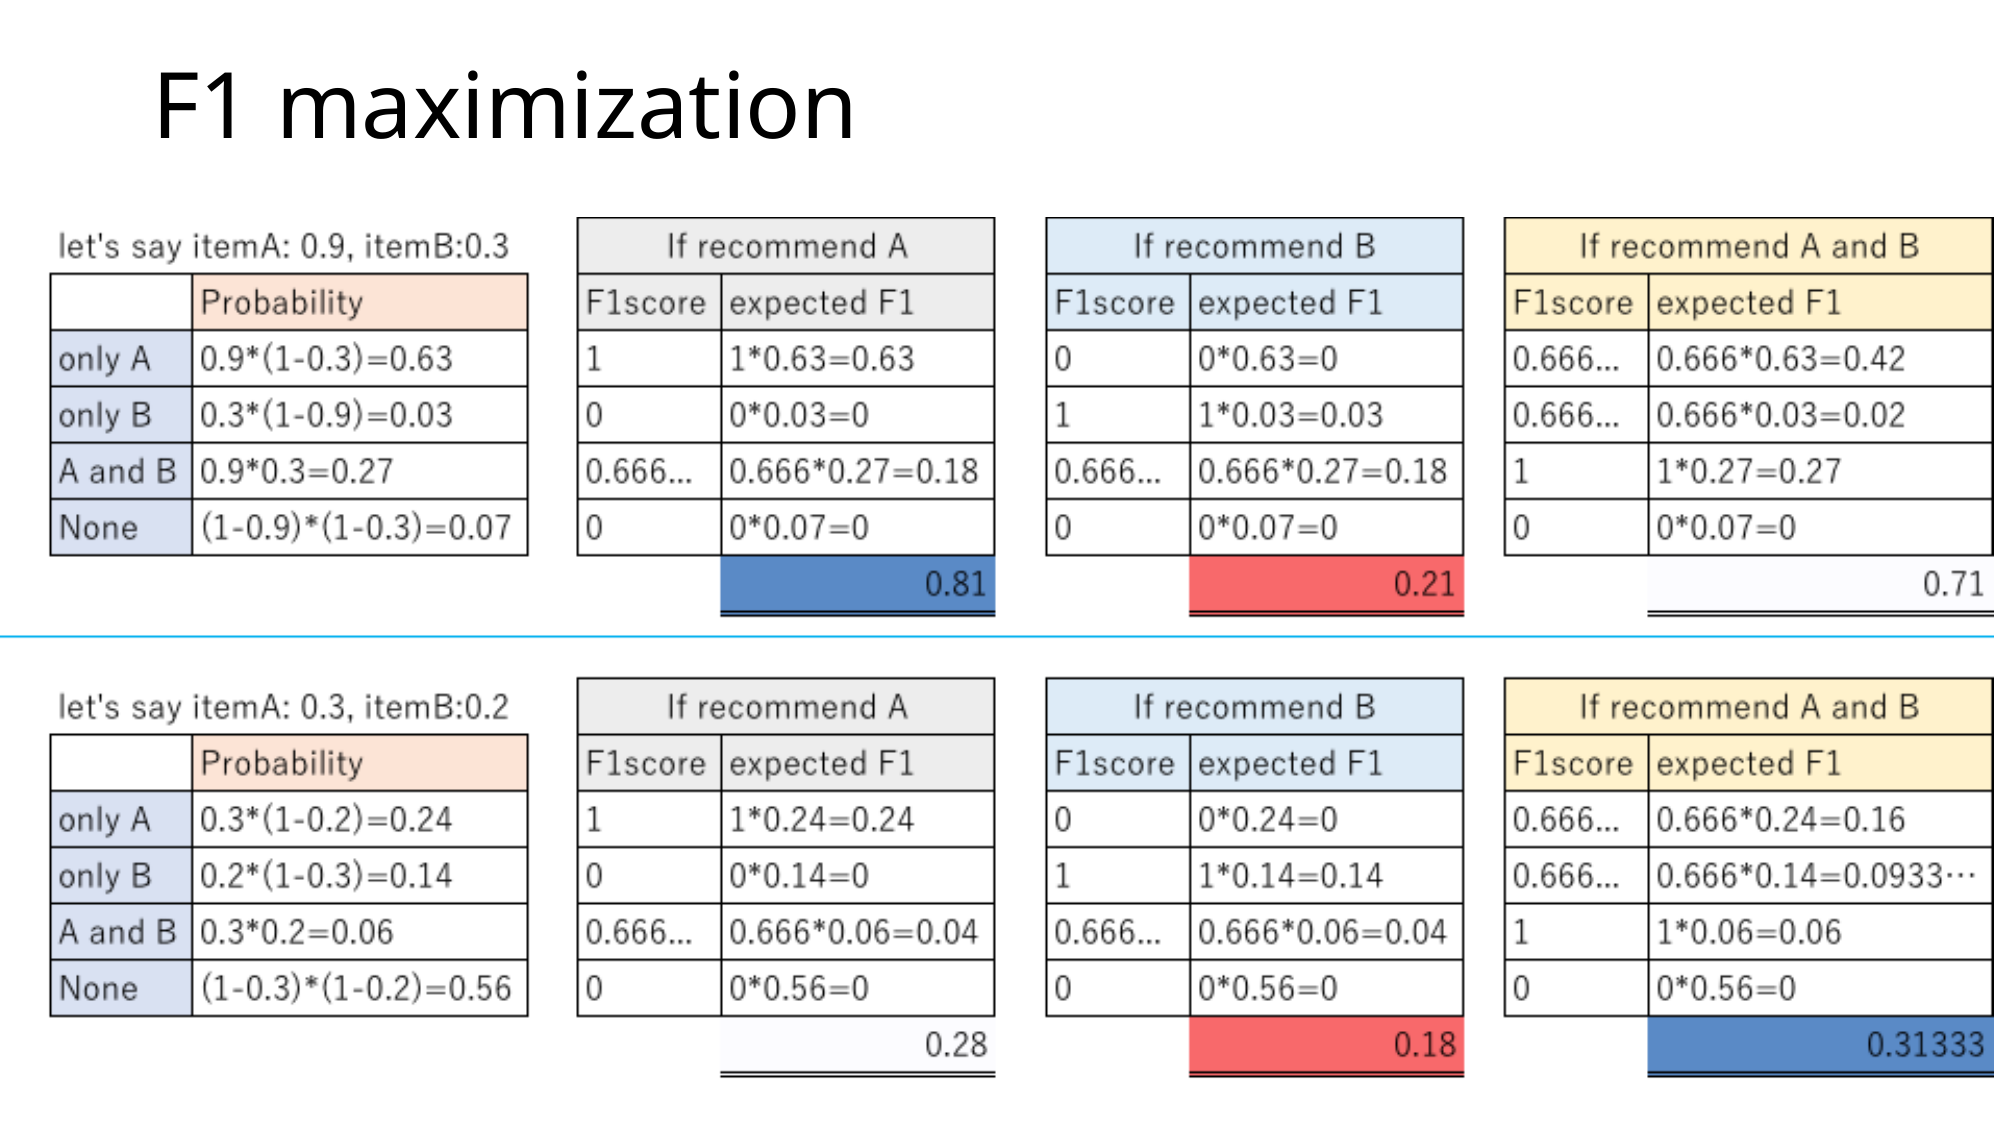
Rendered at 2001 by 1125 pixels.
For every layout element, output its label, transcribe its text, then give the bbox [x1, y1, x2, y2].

picture [0, 217, 1994, 635]
title F1 maximization [137, 0, 1863, 217]
picture [0, 638, 1994, 1101]
